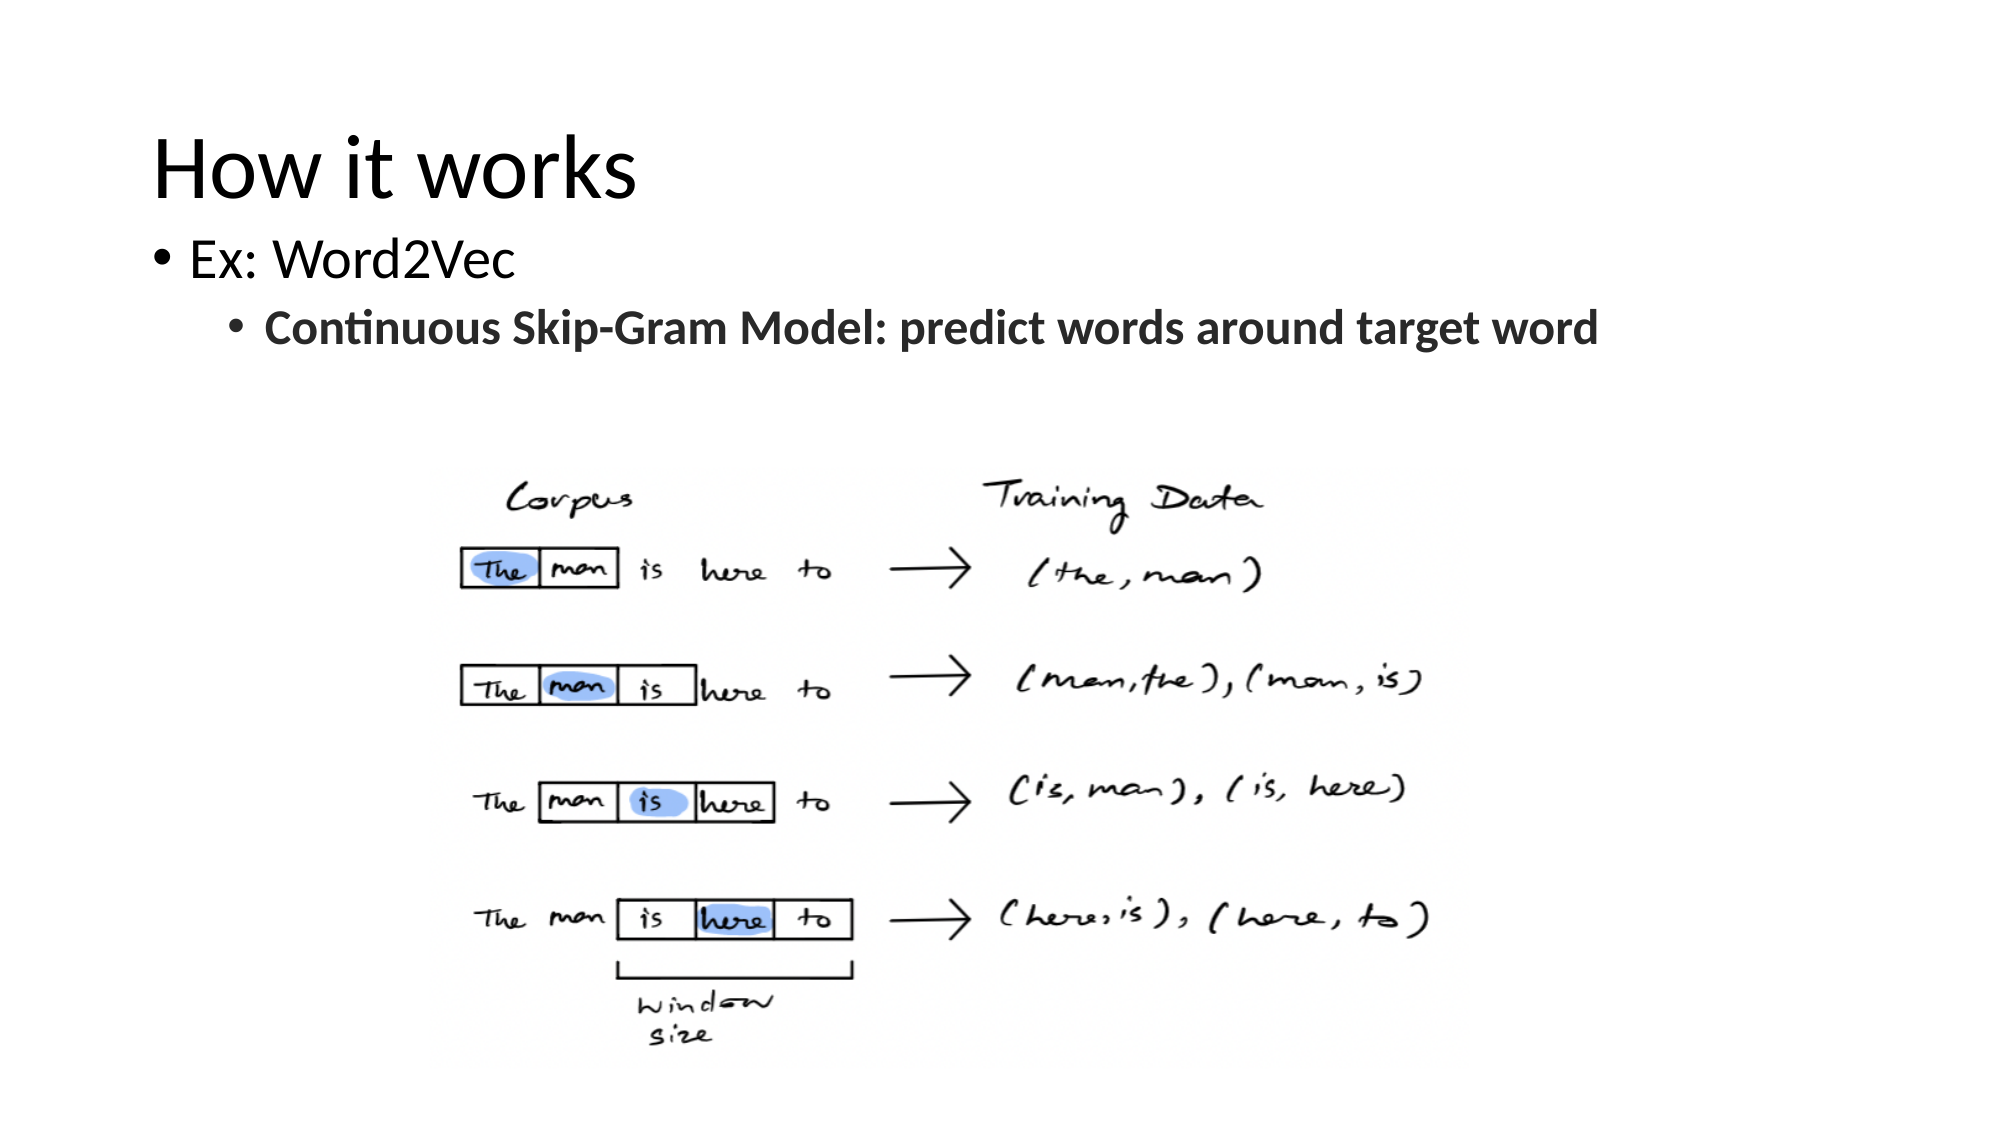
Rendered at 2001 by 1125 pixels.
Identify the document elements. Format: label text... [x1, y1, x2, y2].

list Ex: Word2Vec Continuous Skip-Gram Model: predict words around target word [137, 220, 1863, 1014]
picture [428, 467, 1470, 1069]
title How it works [137, 59, 1863, 220]
